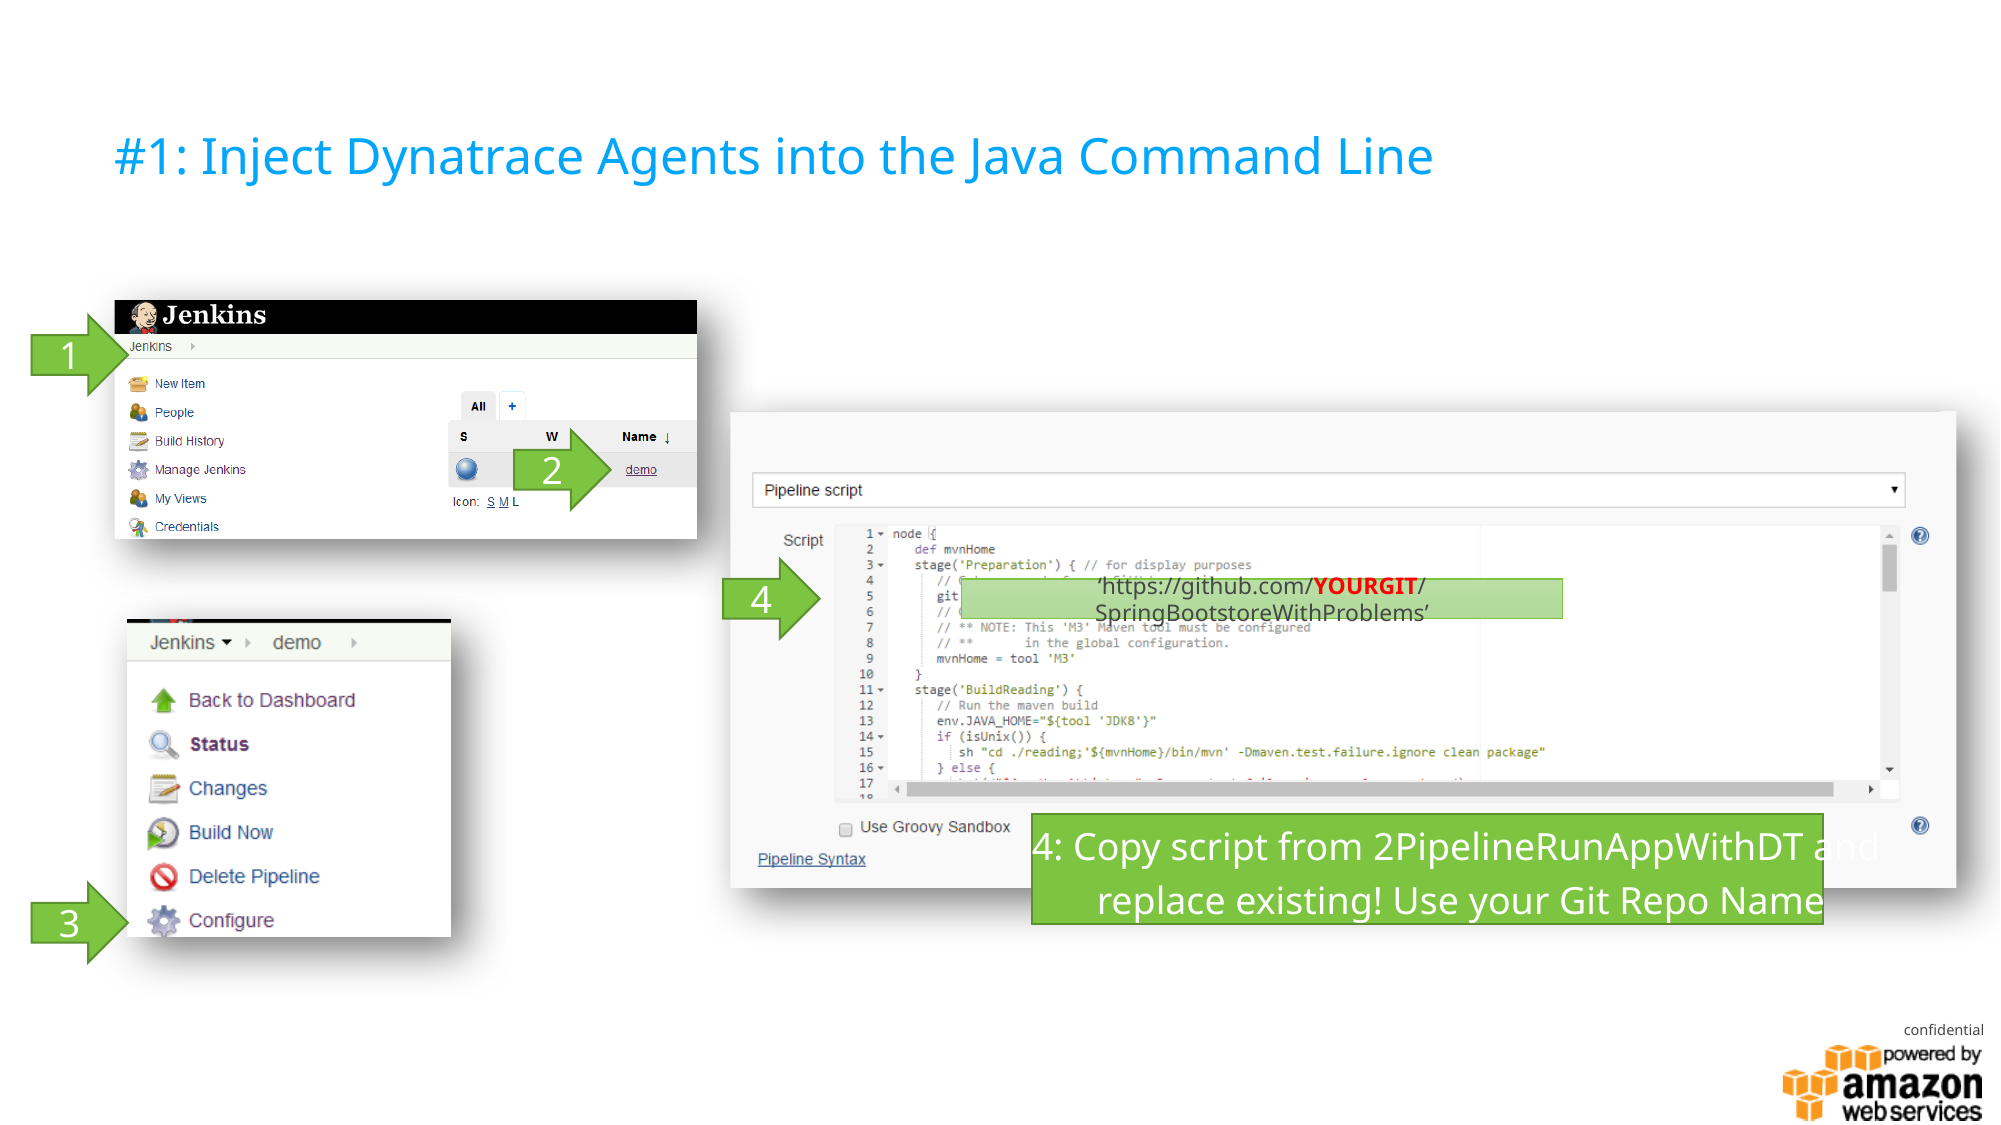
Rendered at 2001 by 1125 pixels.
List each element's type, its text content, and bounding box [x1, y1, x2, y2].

text_box 3 [30, 880, 127, 965]
text_box 1 [30, 312, 114, 398]
title #1: Inject Dynatrace Agents into the Java Command Line [114, 93, 1882, 204]
text_box 4: Copy script from 2PipelineRunAppWithDT and replace existing! Use your Git Repo Name [1031, 888, 1824, 925]
picture [127, 619, 451, 937]
picture [114, 300, 697, 539]
picture [730, 411, 1957, 888]
picture [1782, 1045, 1982, 1121]
text_box 4 [722, 577, 730, 620]
